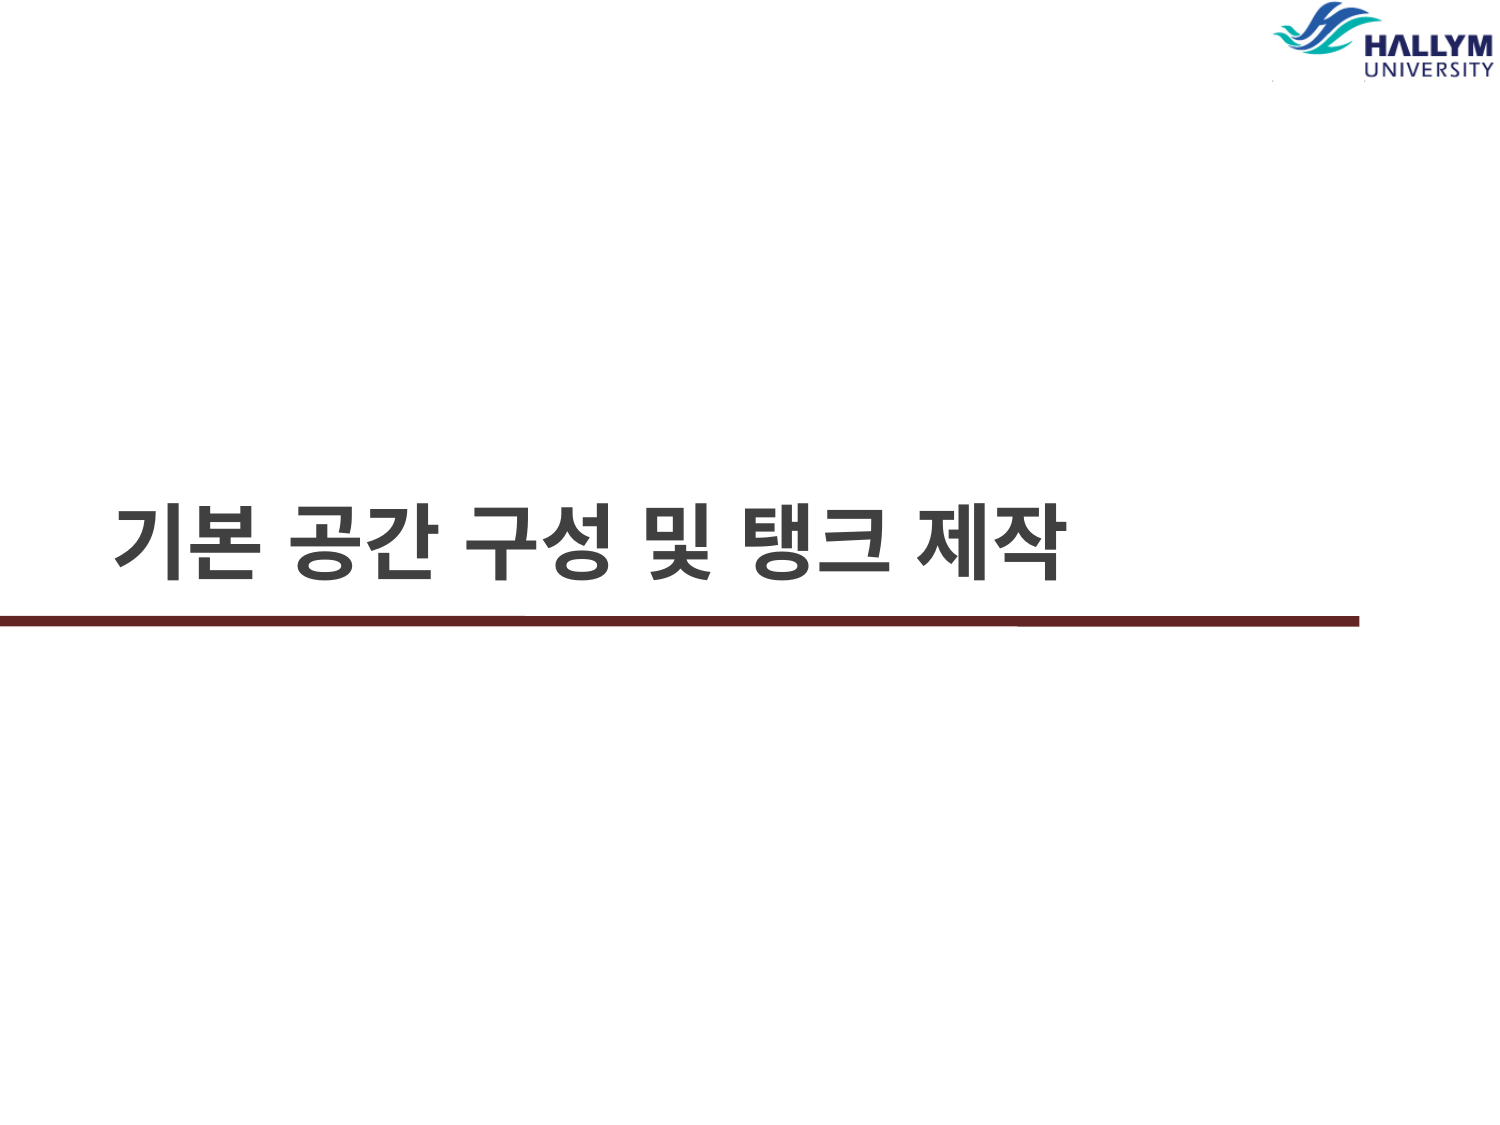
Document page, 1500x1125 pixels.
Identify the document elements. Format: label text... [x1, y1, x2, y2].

picture [1269, 0, 1500, 82]
title 기본 공간 구성 및 탱크 제작 [82, 356, 1357, 598]
